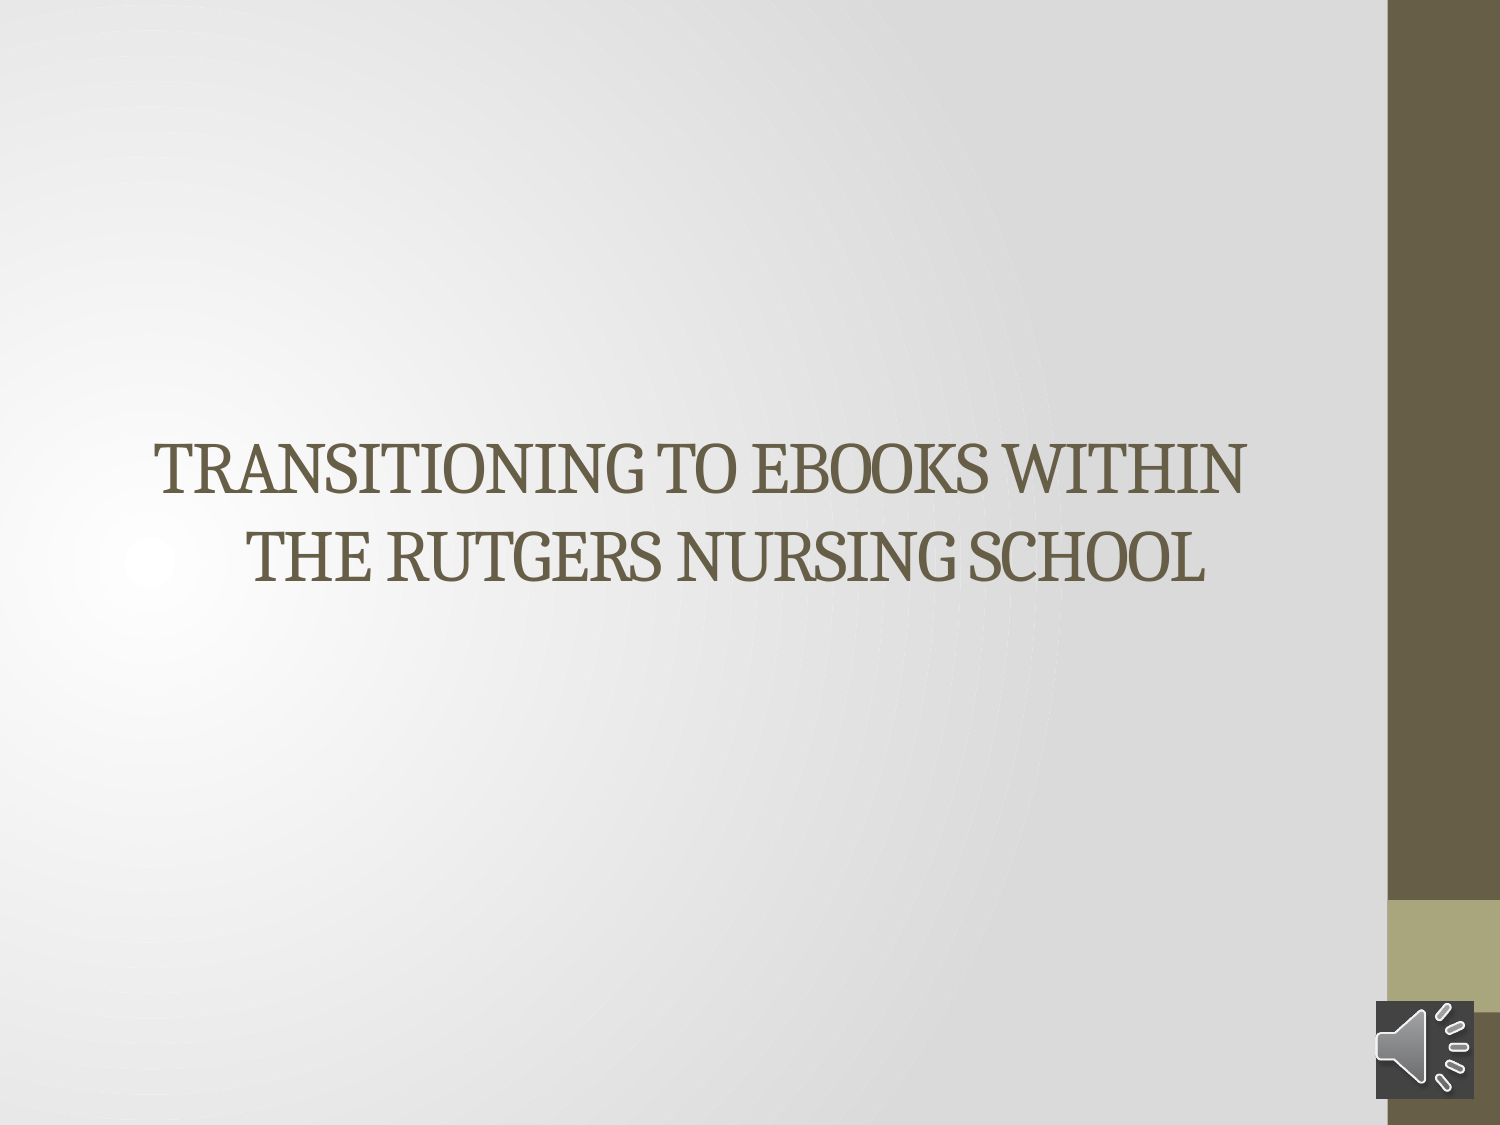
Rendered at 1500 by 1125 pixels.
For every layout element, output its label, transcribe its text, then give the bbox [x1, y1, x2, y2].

picture [1374, 999, 1476, 1101]
title Transitioning to eBooks within the Rutgers Nursing school [118, 412, 1375, 605]
